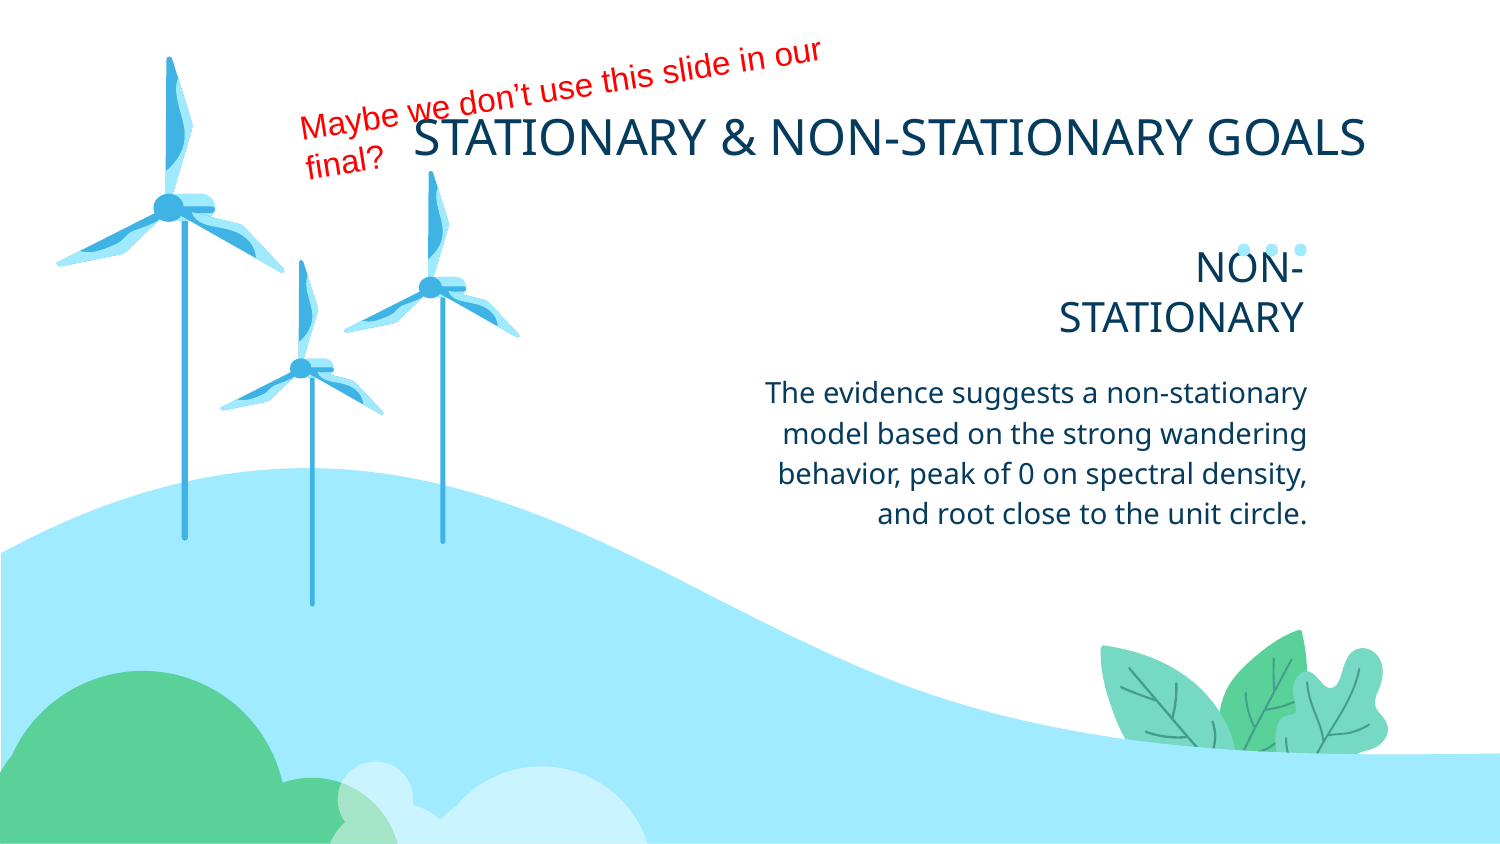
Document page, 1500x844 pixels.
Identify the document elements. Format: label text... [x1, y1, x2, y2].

text_box Maybe we don’t use this slide in our final? [524, 7, 904, 161]
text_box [1235, 243, 1310, 257]
title NON-STATIONARY [985, 274, 1320, 354]
title STATIONARY & NON-STATIONARY GOALS [524, 90, 1383, 185]
subtitle The evidence suggests a non-stationary model based on the strong wandering behavior, peak of 0 on spectral density, and root close to the unit circle. [725, 354, 1324, 595]
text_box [55, 56, 521, 607]
